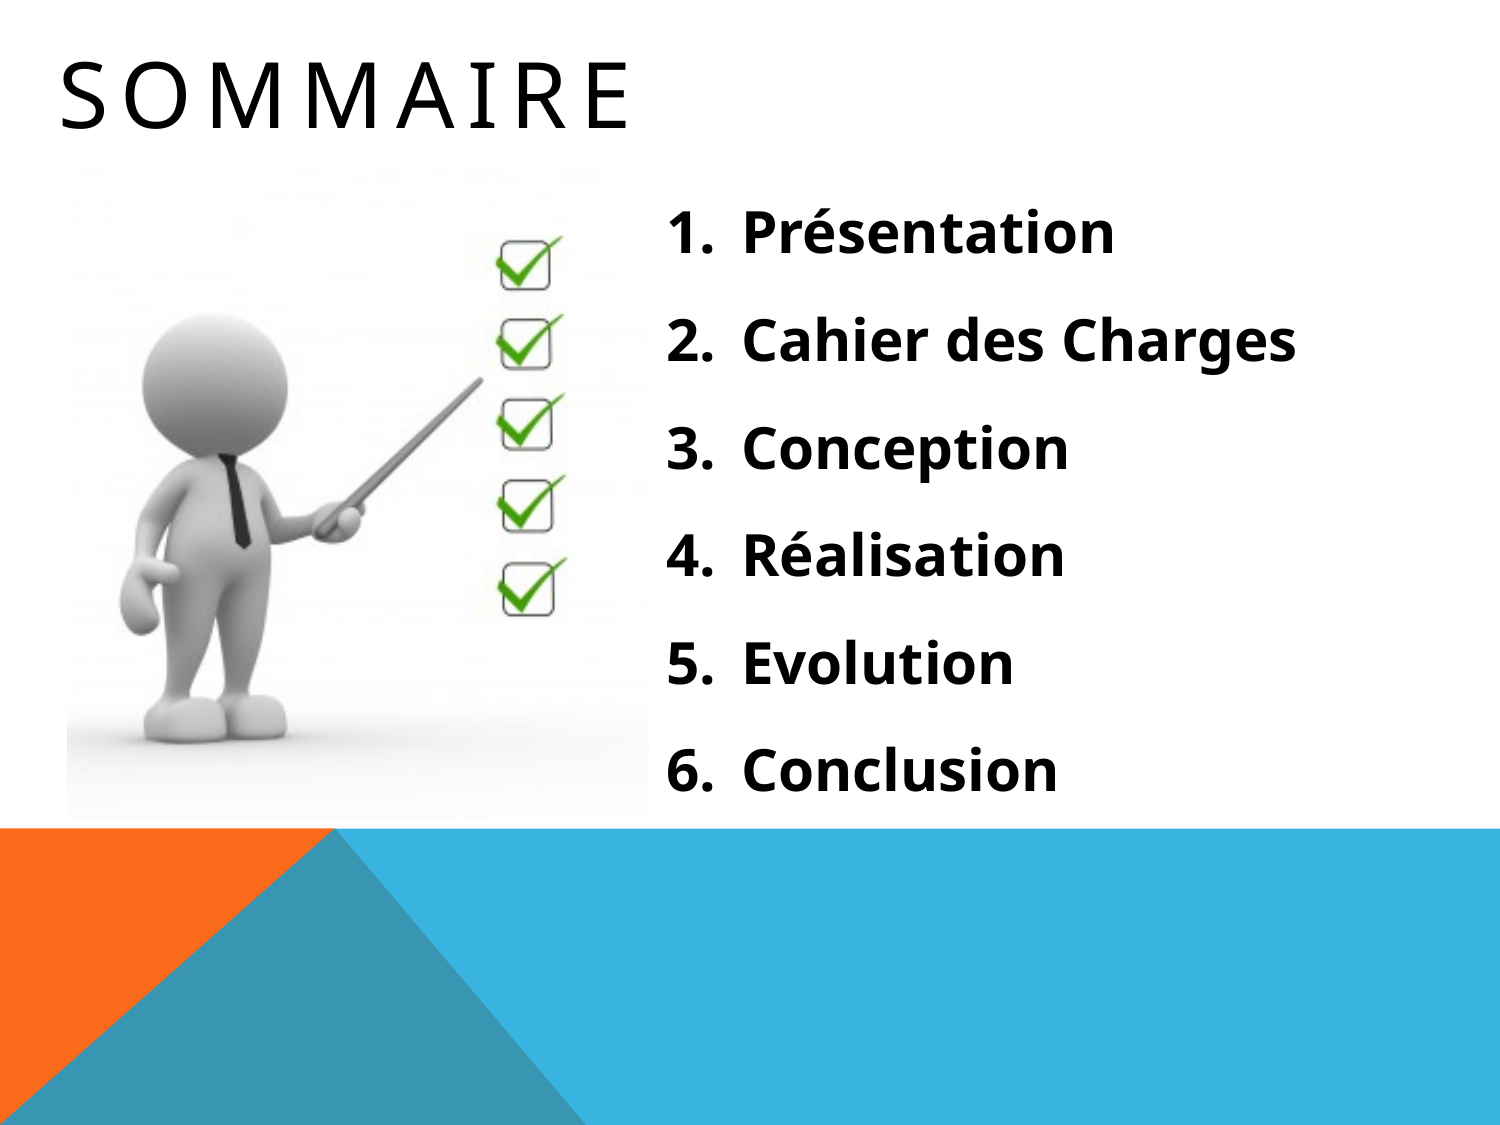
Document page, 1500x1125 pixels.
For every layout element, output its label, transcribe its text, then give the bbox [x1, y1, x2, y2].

picture [66, 166, 649, 820]
list Présentation Cahier des Charges Conception Réalisation Evolution Conclusion [648, 167, 1413, 1023]
title Sommaire [43, 17, 1370, 168]
